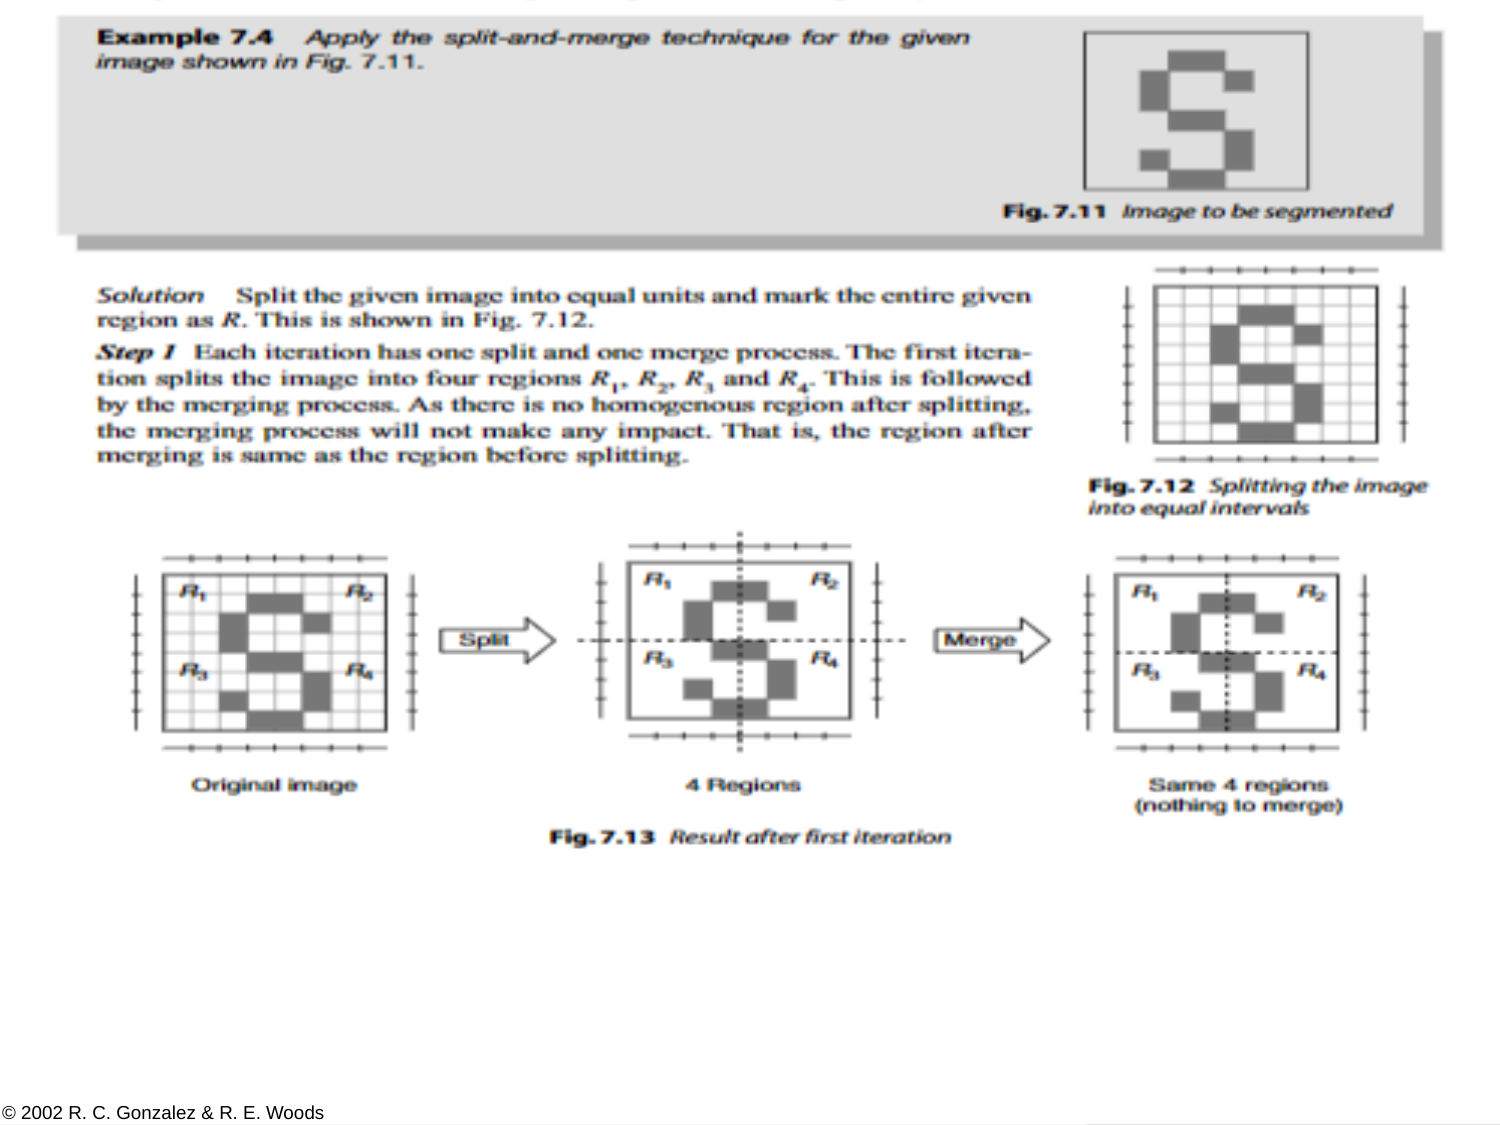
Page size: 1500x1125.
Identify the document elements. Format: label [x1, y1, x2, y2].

picture [0, 0, 1500, 871]
